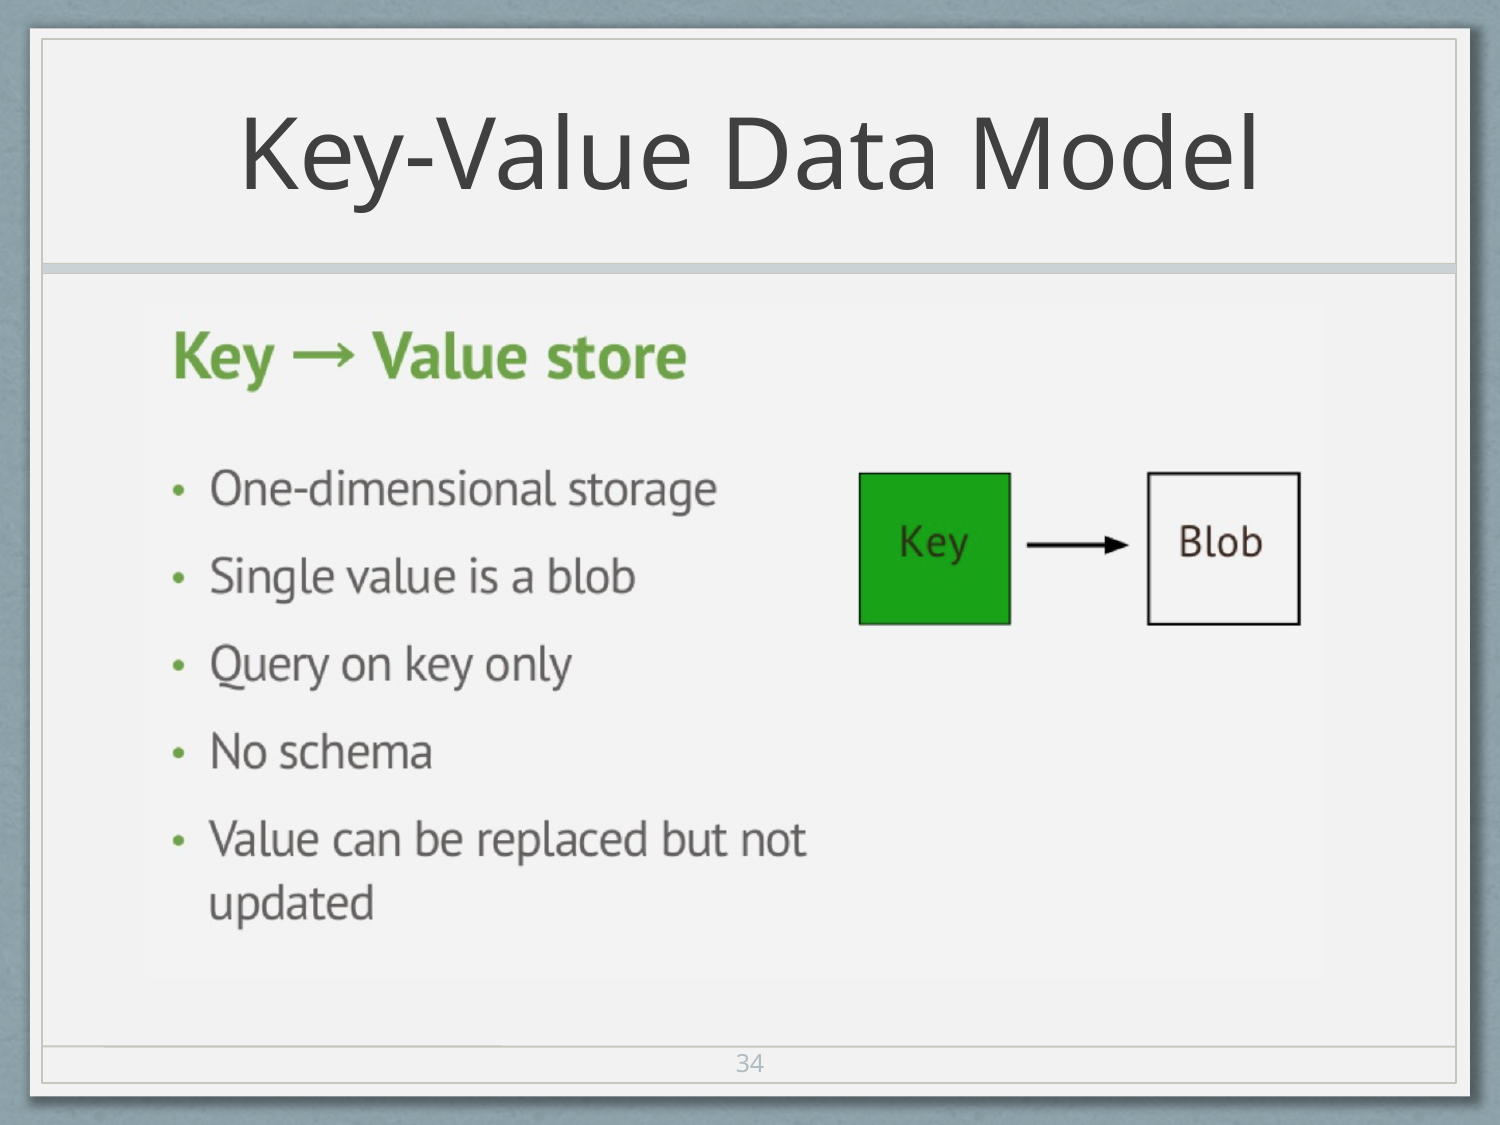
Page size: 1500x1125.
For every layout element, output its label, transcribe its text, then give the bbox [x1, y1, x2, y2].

title Key-Value Data Model [147, 40, 1353, 260]
picture [144, 303, 1326, 979]
slide_number 34 [687, 1042, 813, 1088]
